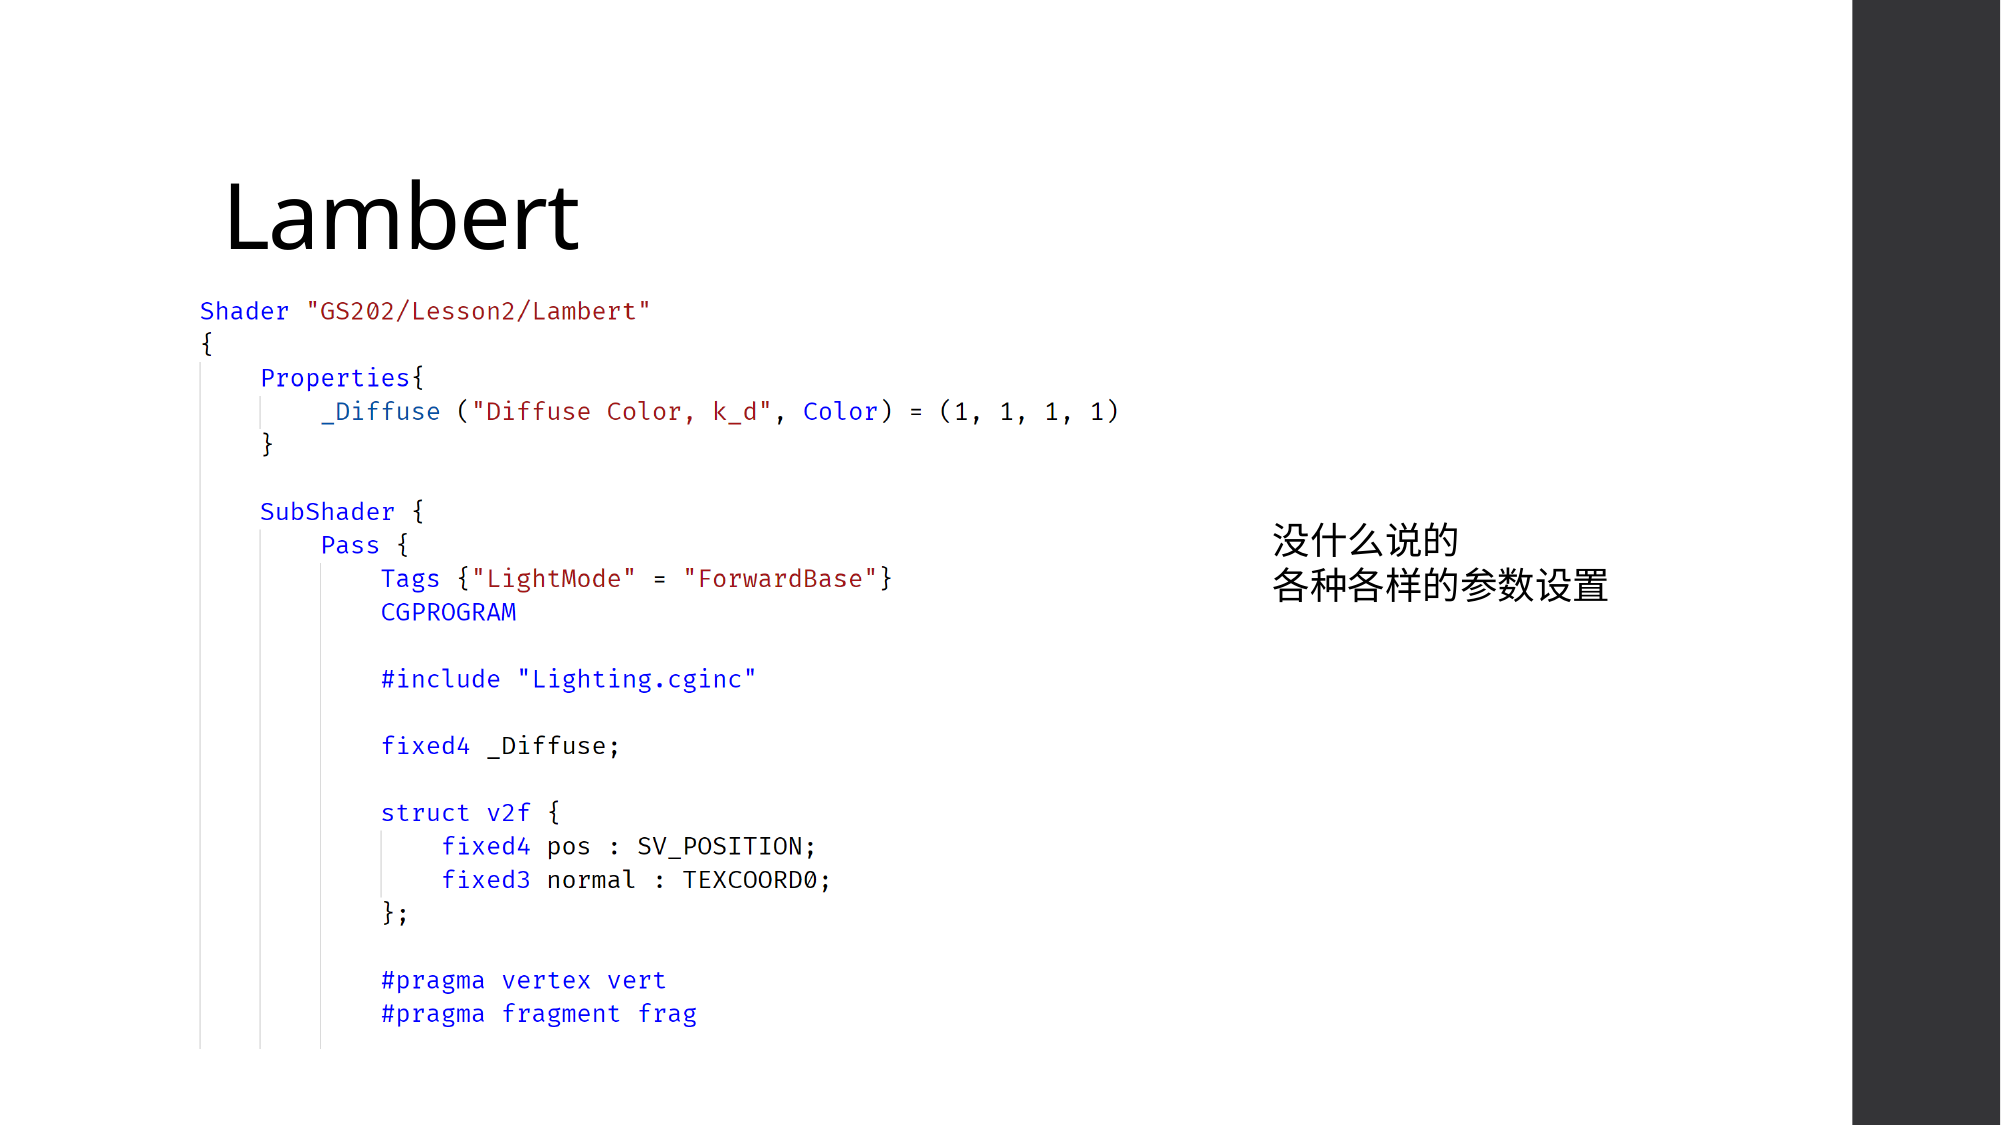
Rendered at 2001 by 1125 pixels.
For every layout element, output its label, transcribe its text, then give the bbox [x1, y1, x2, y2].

picture [196, 290, 1168, 1049]
title Lambert [206, 60, 1797, 278]
text_box 没什么说的 各种各样的参数设置 [1258, 509, 1714, 615]
